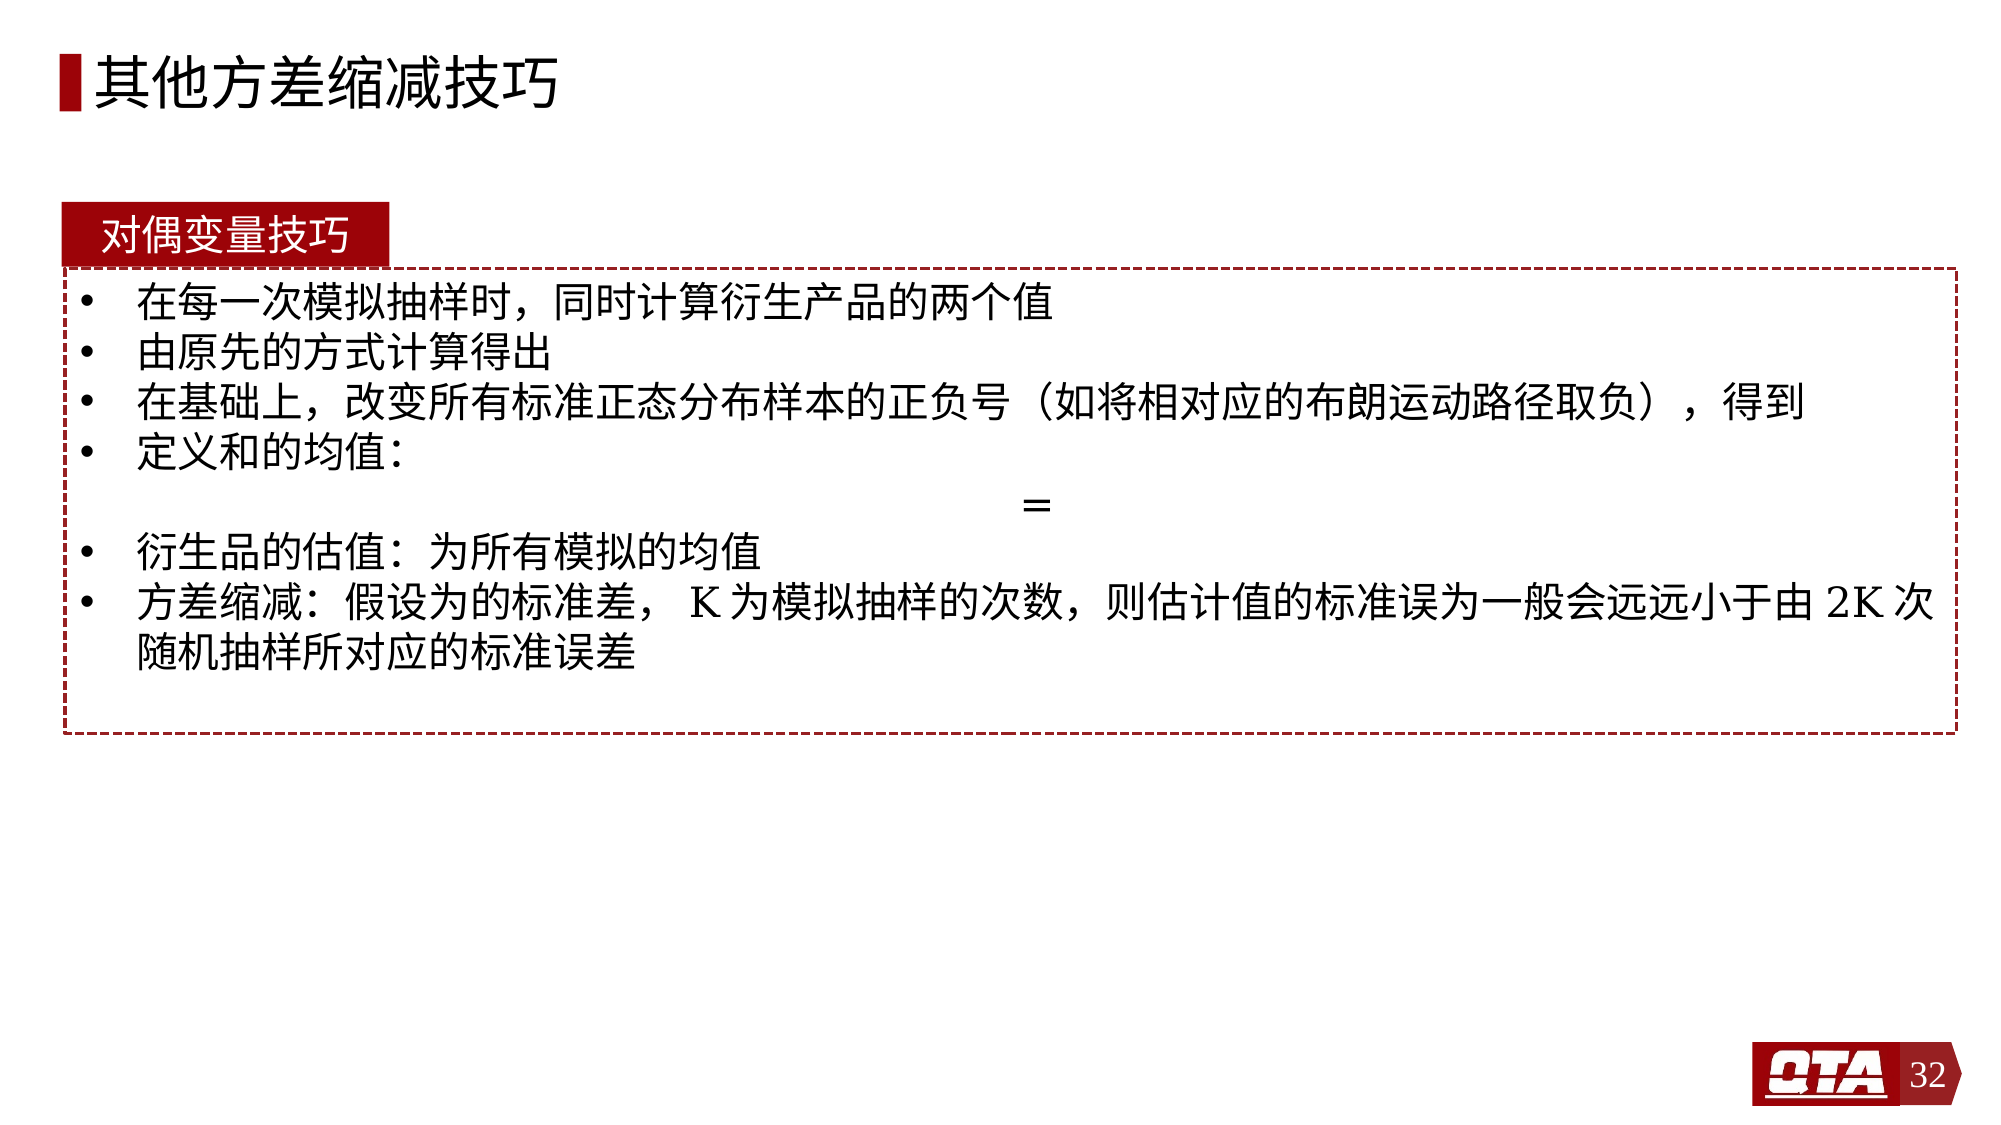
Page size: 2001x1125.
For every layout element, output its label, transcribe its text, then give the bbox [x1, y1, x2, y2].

slide_number 32 [1511, 1042, 1962, 1103]
title 其他方差缩减技巧 [78, 0, 1775, 174]
text_box 对偶变量技巧 [61, 201, 390, 267]
